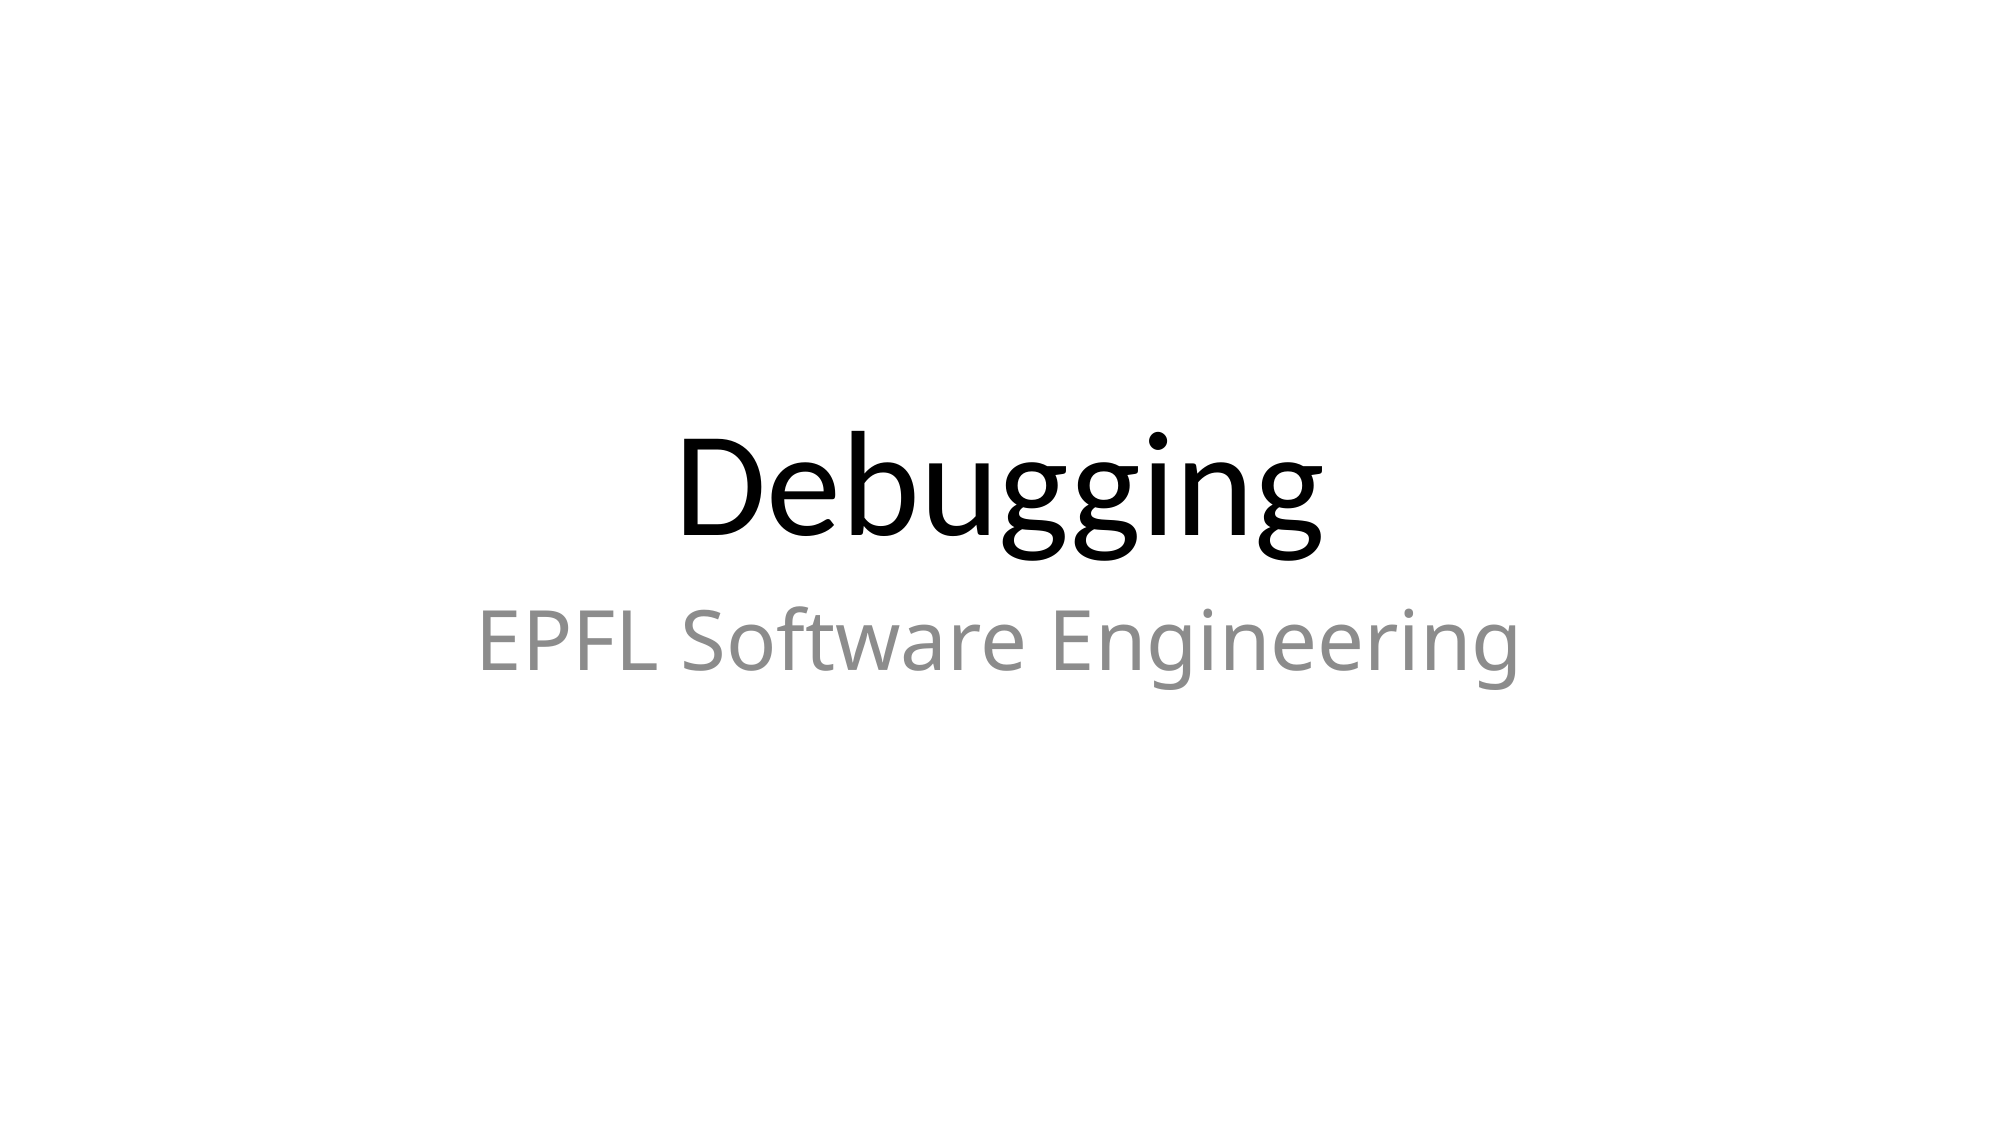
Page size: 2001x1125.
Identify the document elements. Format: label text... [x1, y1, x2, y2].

title Debugging [249, 184, 1750, 576]
subtitle EPFL Software Engineering [249, 590, 1750, 863]
